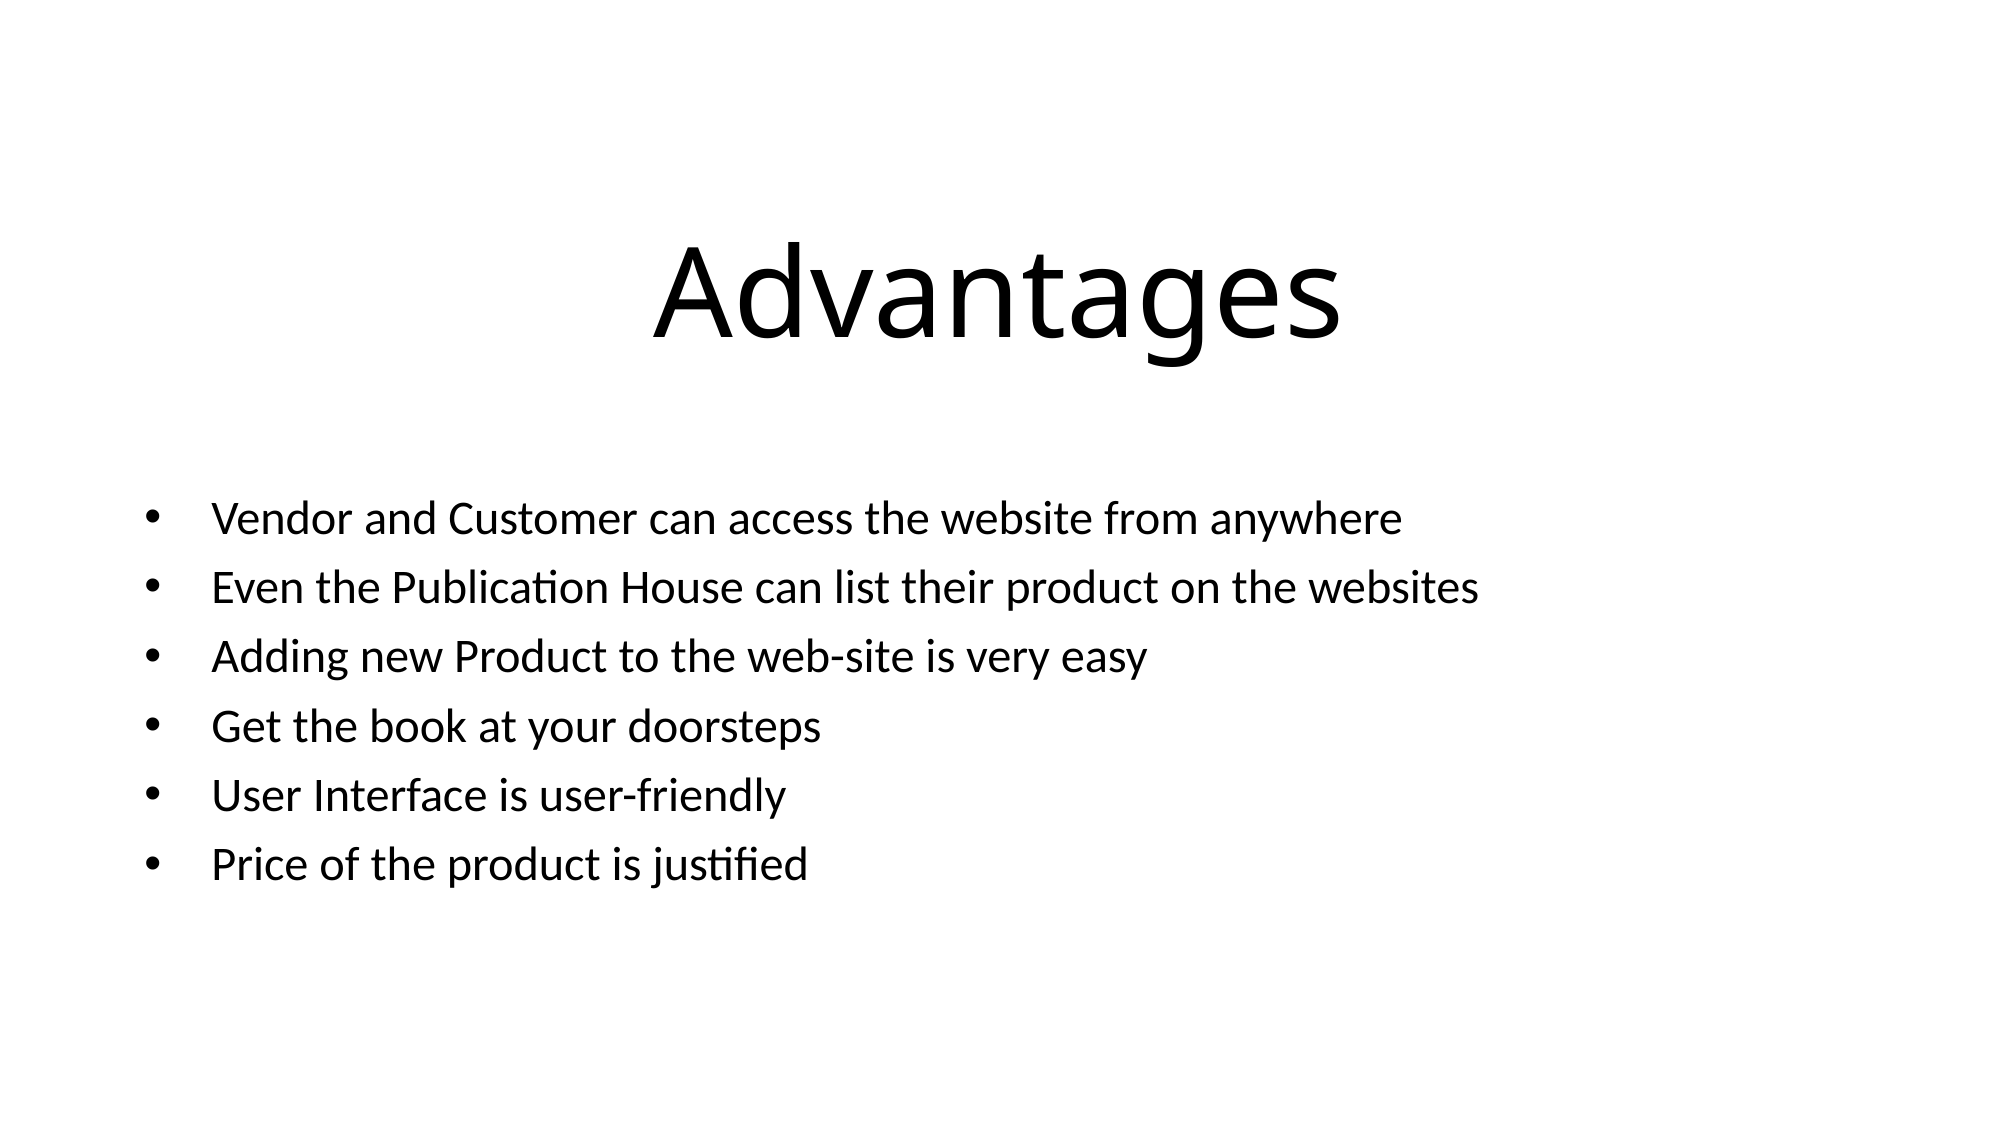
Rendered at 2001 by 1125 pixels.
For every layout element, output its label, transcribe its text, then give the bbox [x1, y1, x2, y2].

title Advantages [136, 196, 1862, 373]
list Vendor and Customer can access the website from anywhere Even the Publication House can list their product on the websites Adding new Product to the web-site is very easy Get the book at your doorsteps User Interface is user-friendly Price of the product is justified [129, 485, 1855, 1111]
